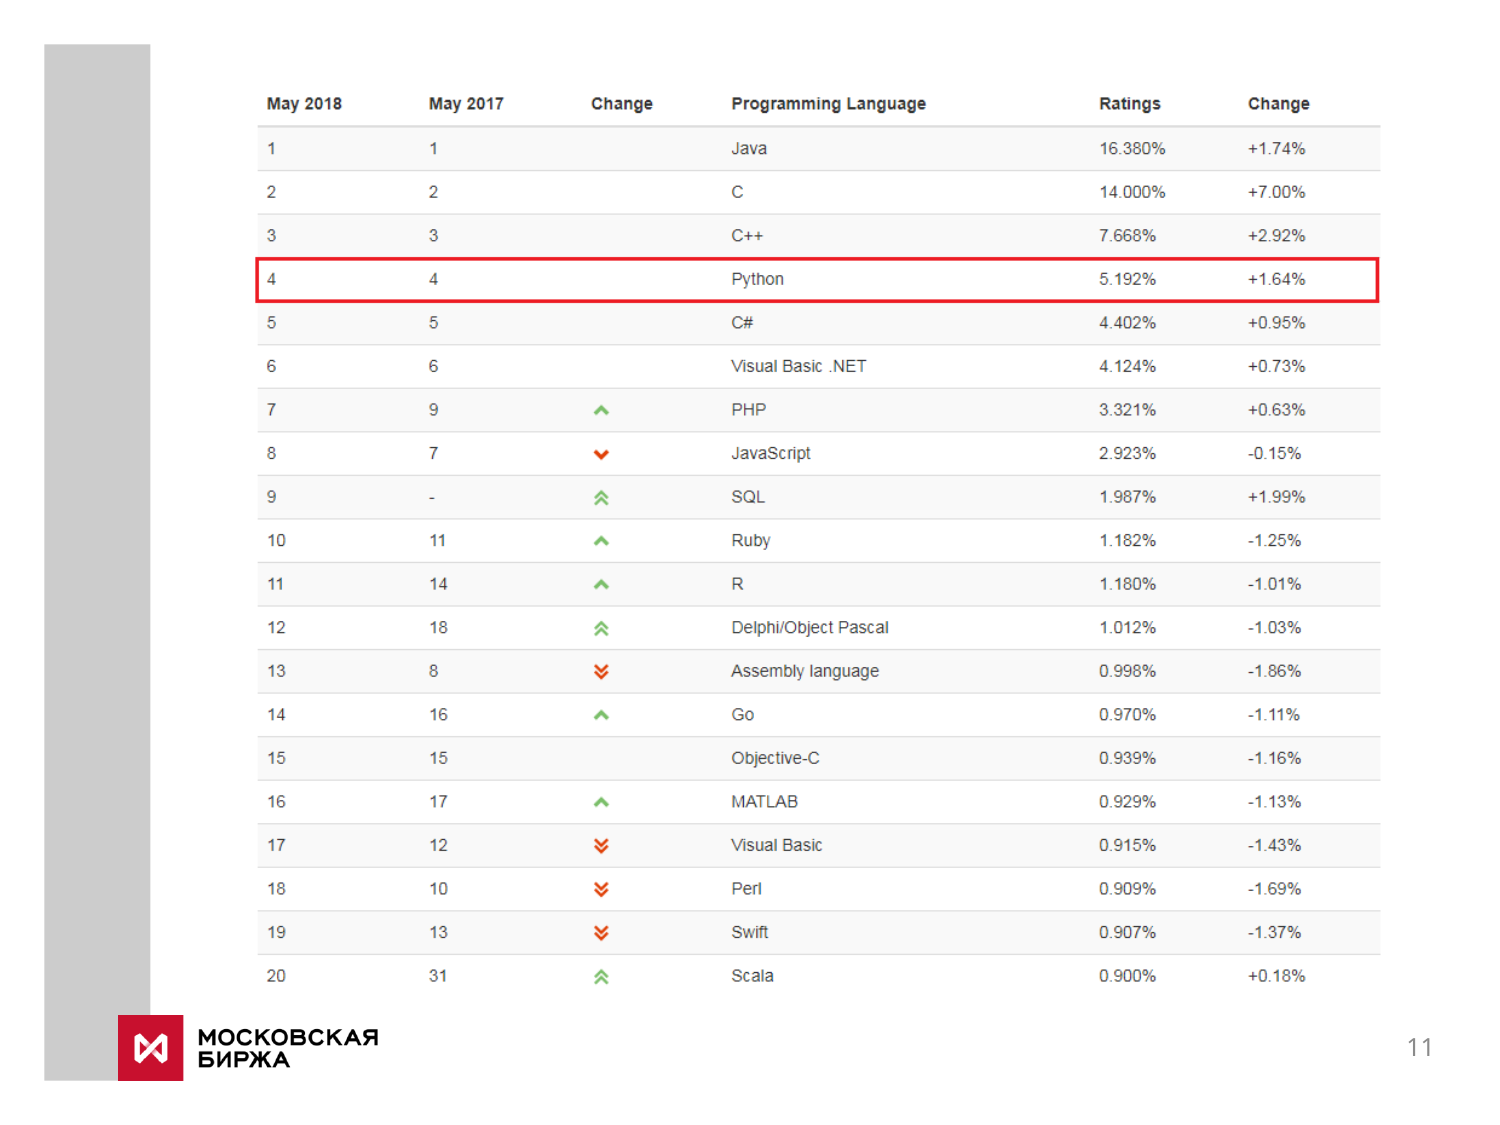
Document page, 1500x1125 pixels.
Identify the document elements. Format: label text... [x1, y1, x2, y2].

picture [118, 1015, 392, 1081]
slide_number 11 [1375, 1015, 1435, 1075]
picture [253, 89, 1383, 996]
